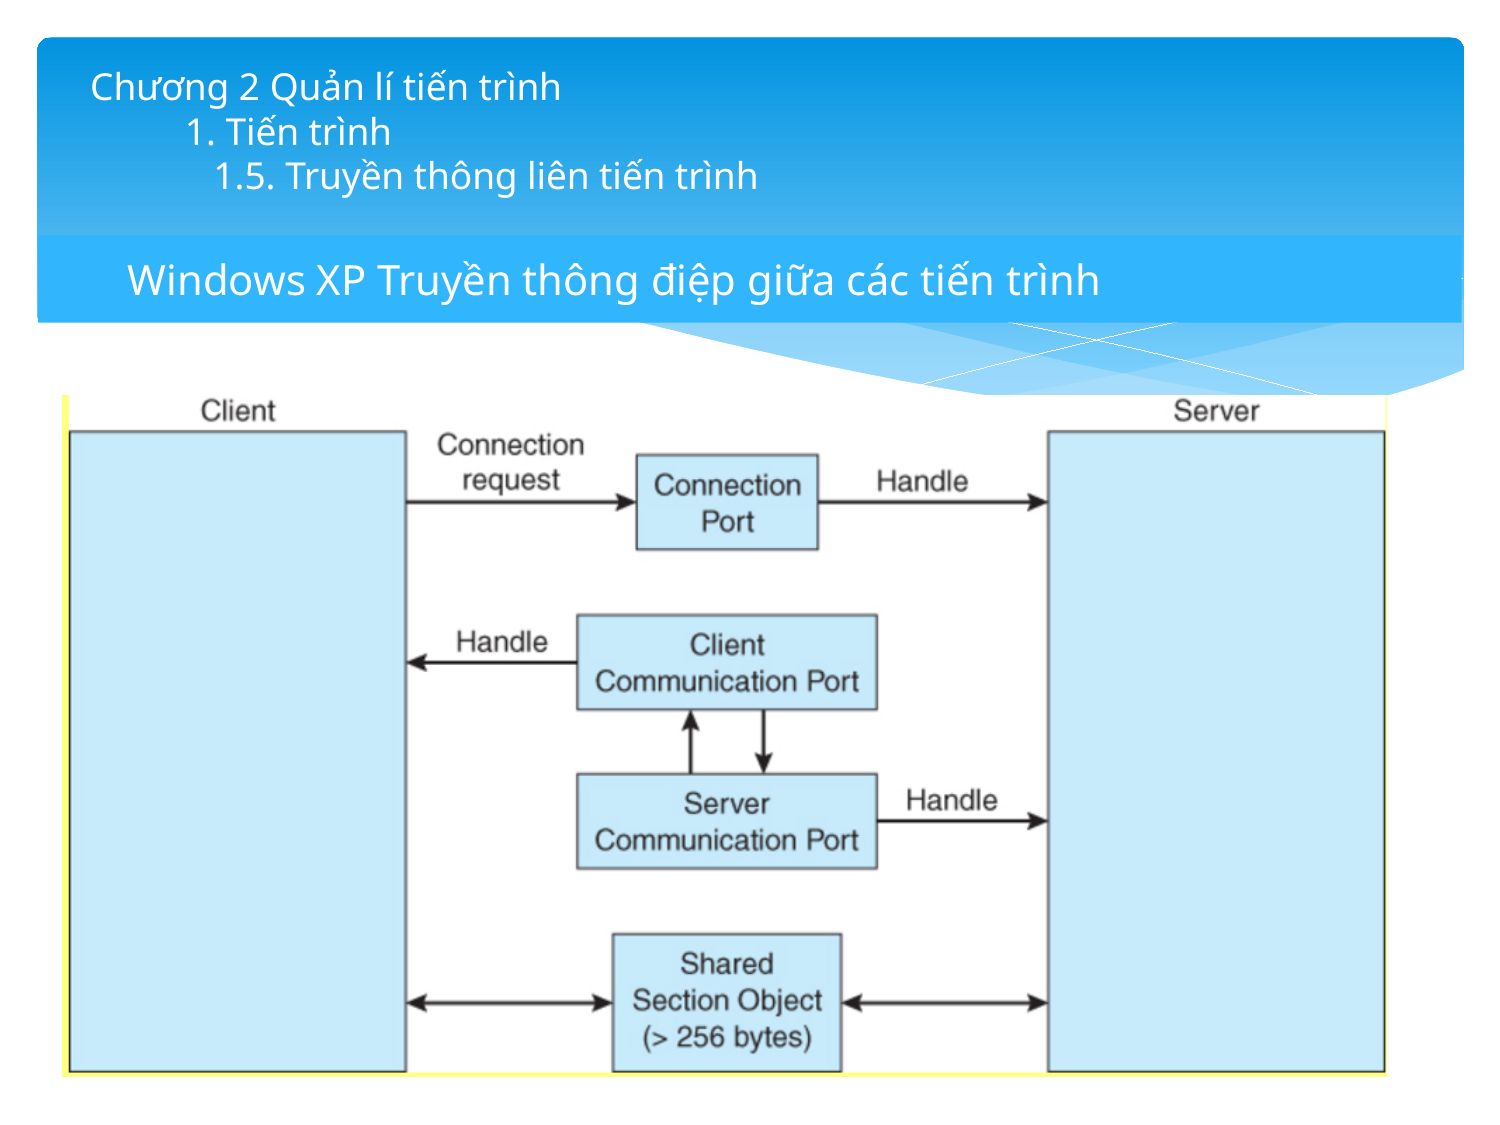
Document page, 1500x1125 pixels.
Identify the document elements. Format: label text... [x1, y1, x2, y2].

title Chương 2 Quản lí tiến trình 1. Tiến trình 1.5. Truyền thông liên tiến trình [75, 55, 1425, 234]
picture [62, 394, 1387, 1077]
text_box Windows XP Truyền thông điệp giữa các tiến trình [37, 234, 1463, 324]
